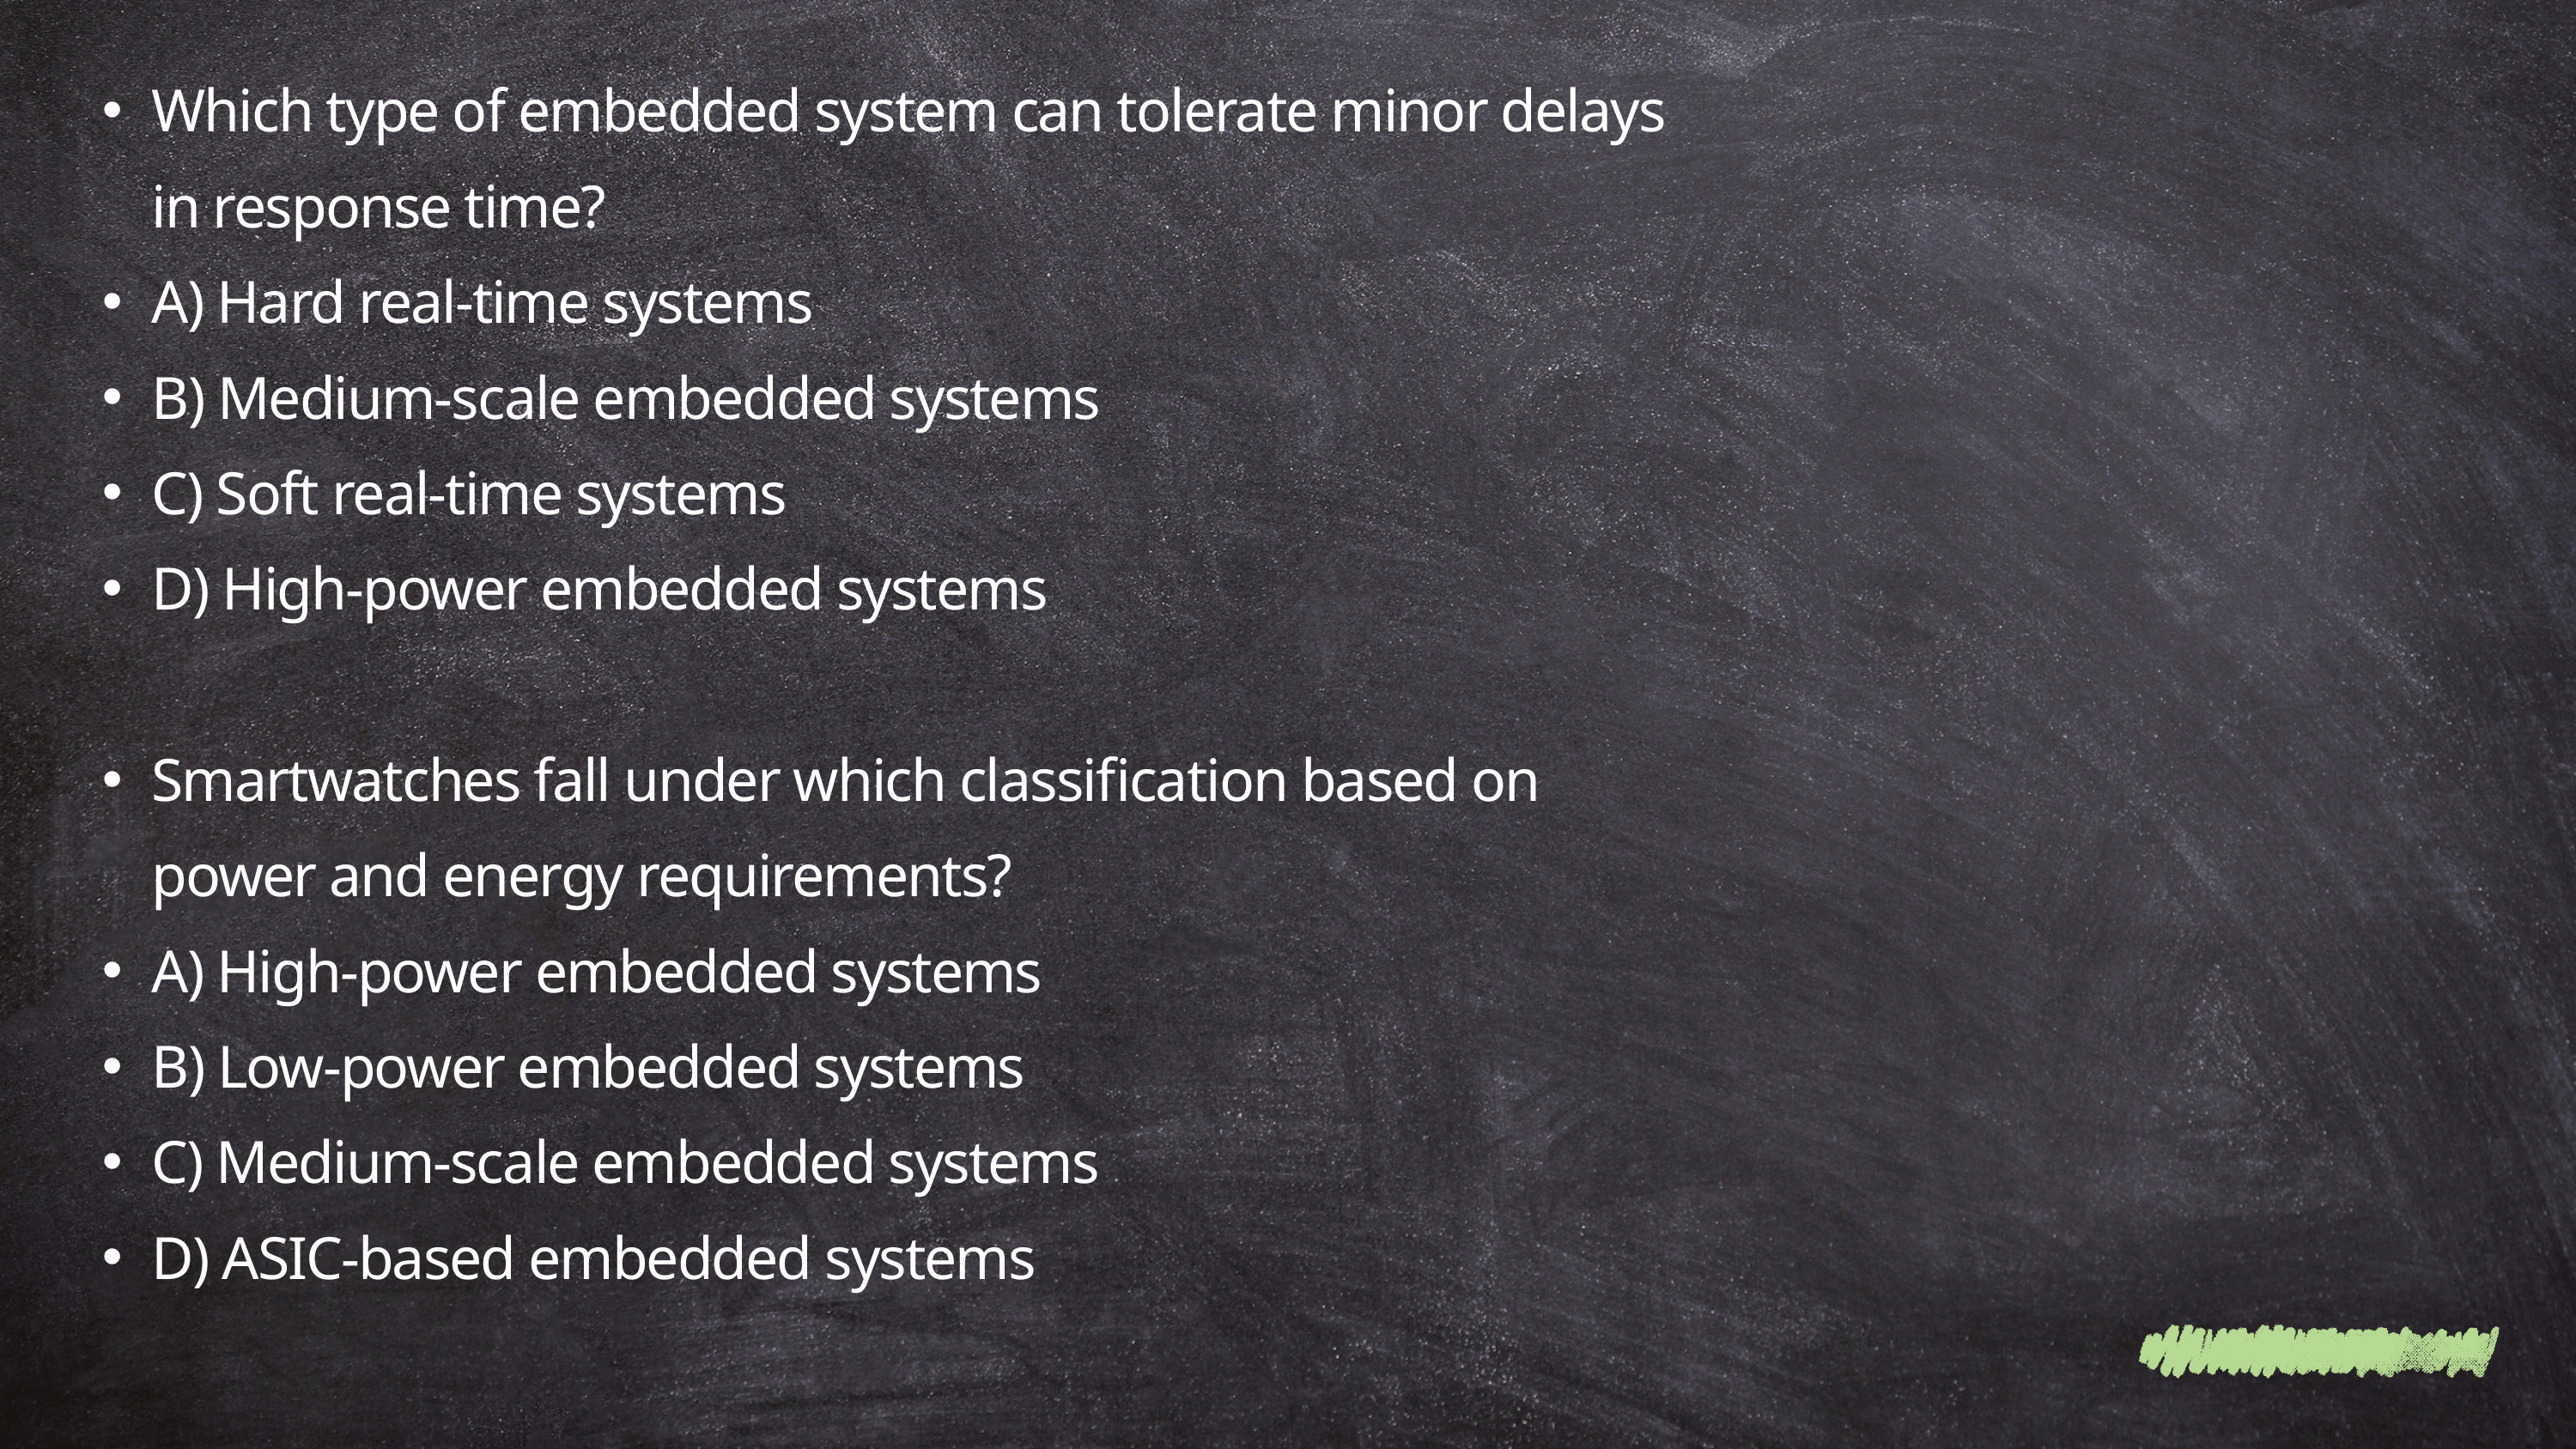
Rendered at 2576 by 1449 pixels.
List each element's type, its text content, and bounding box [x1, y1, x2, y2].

text_box [2409, 1324, 2500, 1379]
text_box [2138, 1324, 2409, 1379]
text_box Which type of embedded system can tolerate minor delays in response time? A) Hard real-time systems B) Medium-scale embedded systems C) Soft real-time systems D) High-power embedded systems Smartwatches fall under which classification based on power and energy requirements? A) High-power embedded systems B) Low-power embedded systems C) Medium-scale embedded systems D) ASIC-based embedded systems [52, 48, 1680, 1449]
text_box [0, 0, 2576, 1449]
